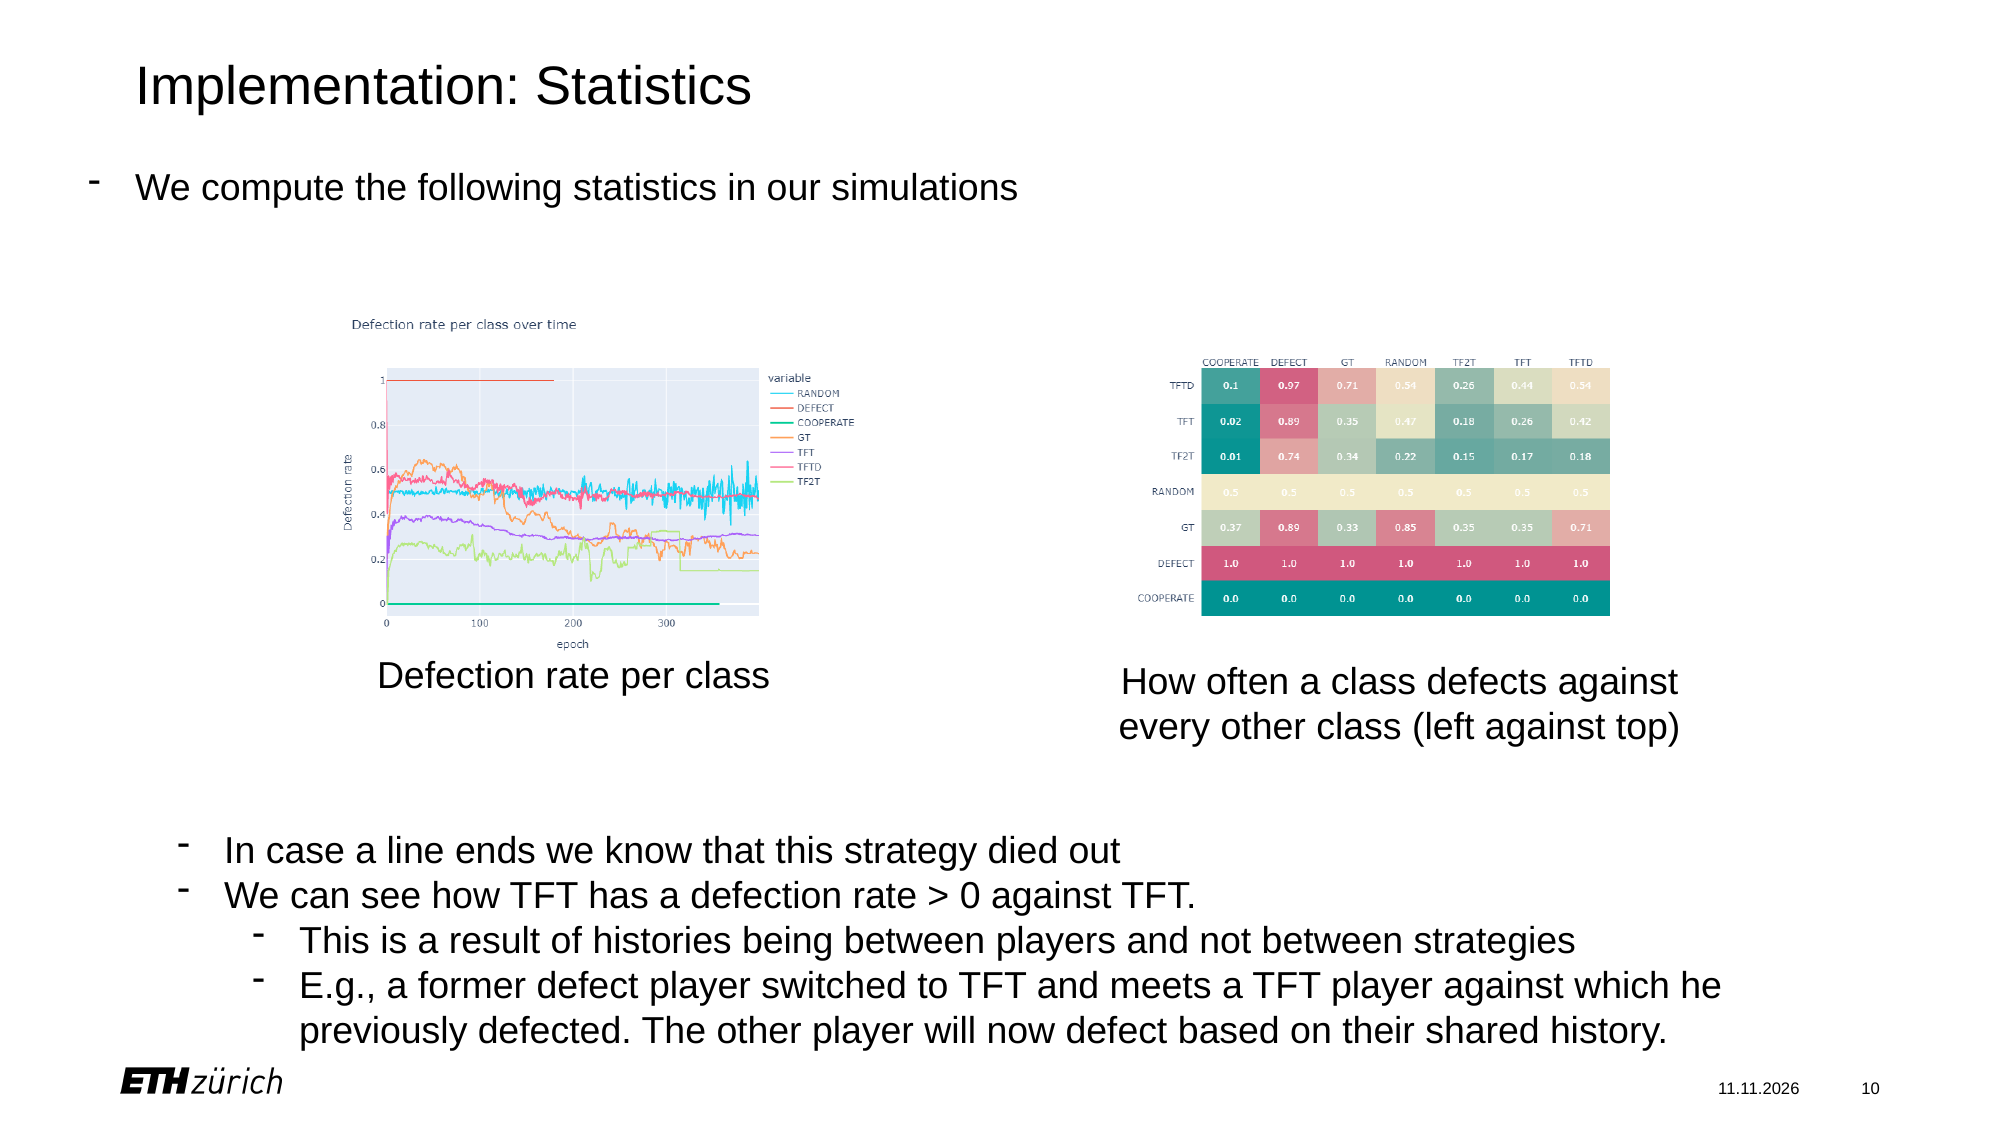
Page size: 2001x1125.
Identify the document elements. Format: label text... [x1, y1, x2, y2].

picture [324, 290, 868, 678]
text_box In case a line ends we know that this strategy died out We can see how TFT has a defection rate > 0 against TFT. This is a result of histories being between players and not between strategies E.g., a former defect player switched to TFT and meets a TFT player against which he previously defected. The other player will now defect based on their shared history. [162, 818, 1899, 1058]
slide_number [1718, 1069, 1819, 1106]
picture [1128, 290, 1672, 678]
picture [120, 1067, 282, 1094]
text_box Implementation: Statistics [120, 42, 1880, 191]
text_box We compute the following statistics in our simulations [68, 142, 1932, 890]
text_box How often a class defects against every other class (left against top) [1053, 636, 1746, 818]
text_box Defection rate per class [295, 630, 852, 813]
slide_number 10 [1827, 1069, 1880, 1106]
